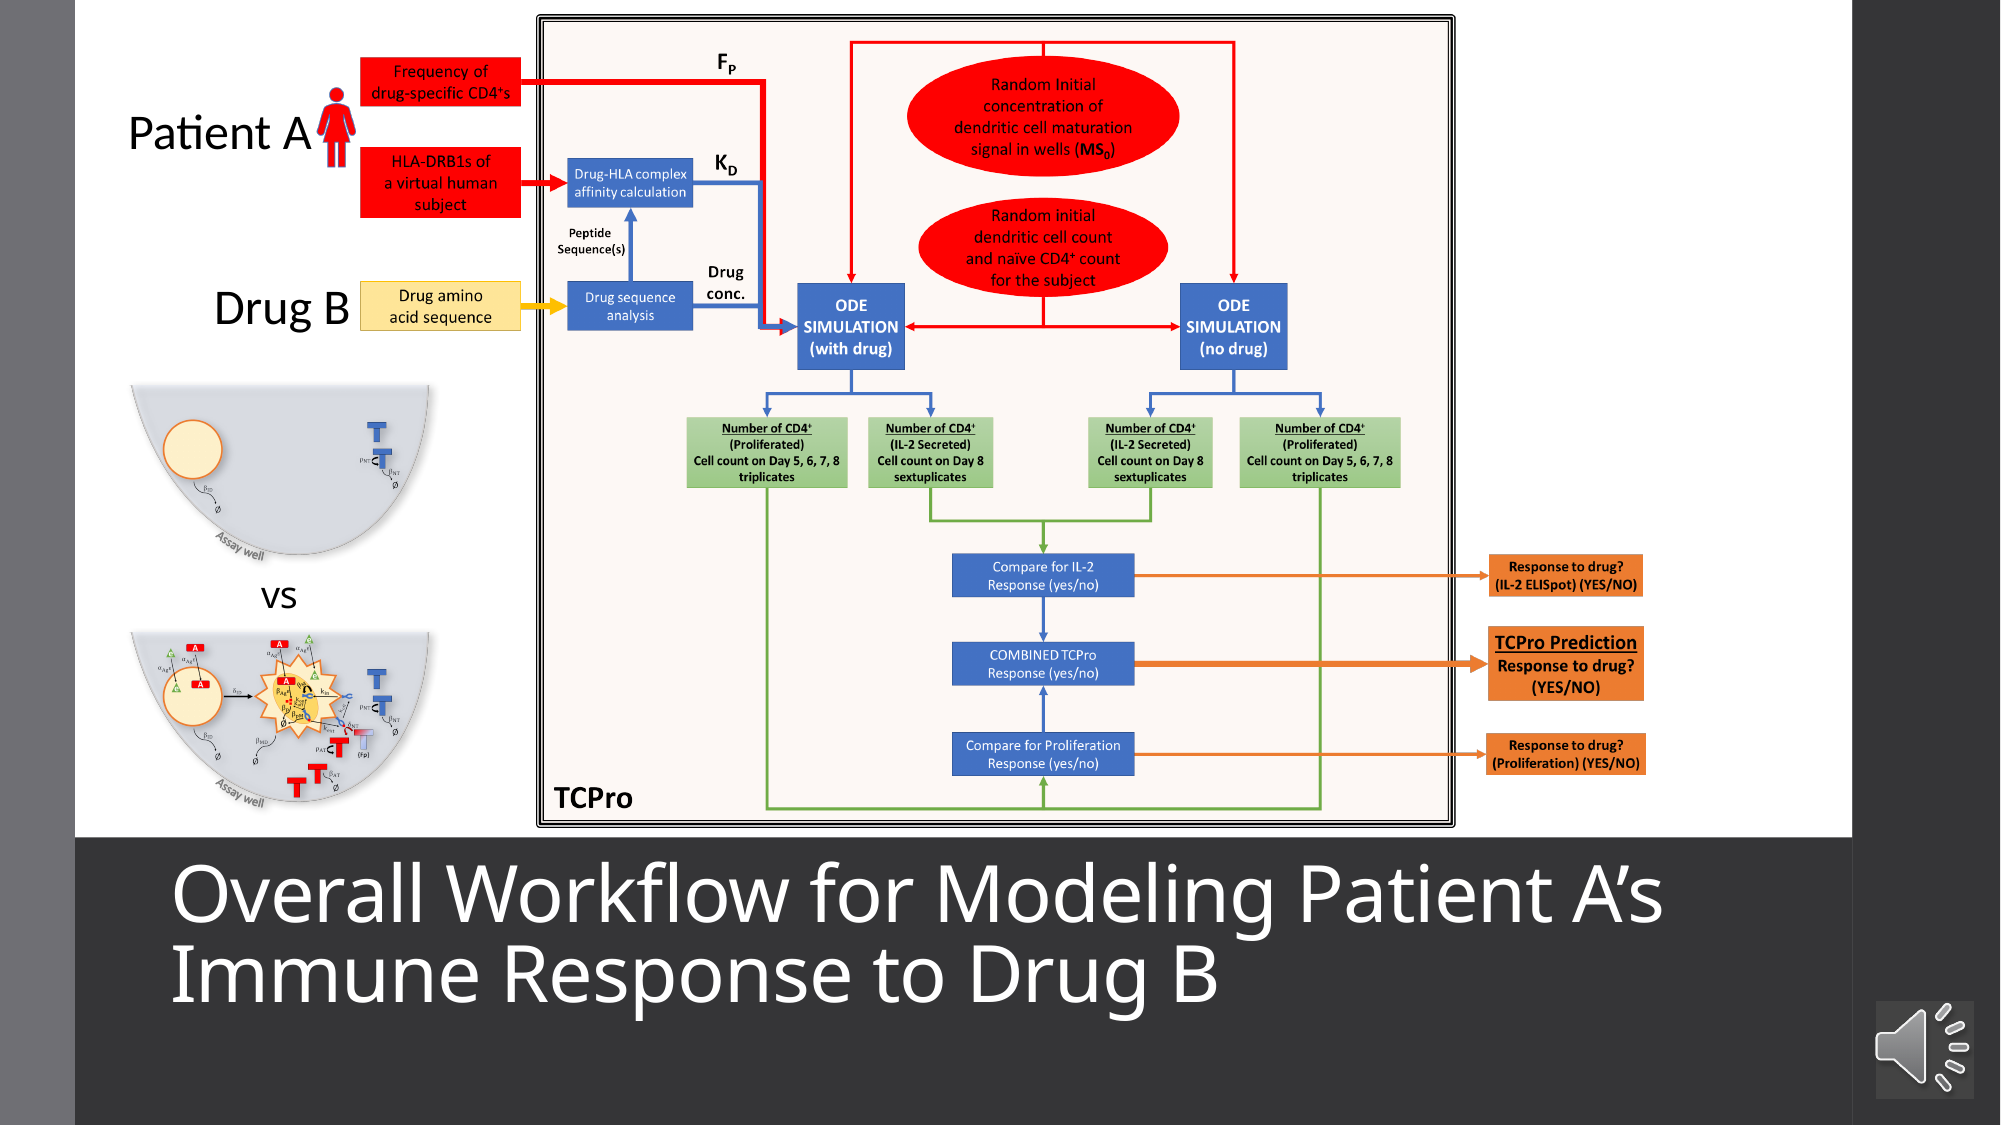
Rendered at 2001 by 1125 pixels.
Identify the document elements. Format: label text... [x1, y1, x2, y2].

text_box Patient A [113, 91, 269, 167]
text_box [76, 836, 1851, 1125]
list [276, 14, 1651, 838]
text_box [0, 0, 76, 1125]
text_box [76, 0, 1851, 836]
title Overall Workflow for Modeling Patient A’s Immune Response to Drug B [154, 849, 1821, 1027]
picture [1874, 999, 1976, 1101]
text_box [129, 384, 430, 813]
text_box Drug B [199, 267, 269, 343]
text_box [1851, 0, 2000, 1125]
